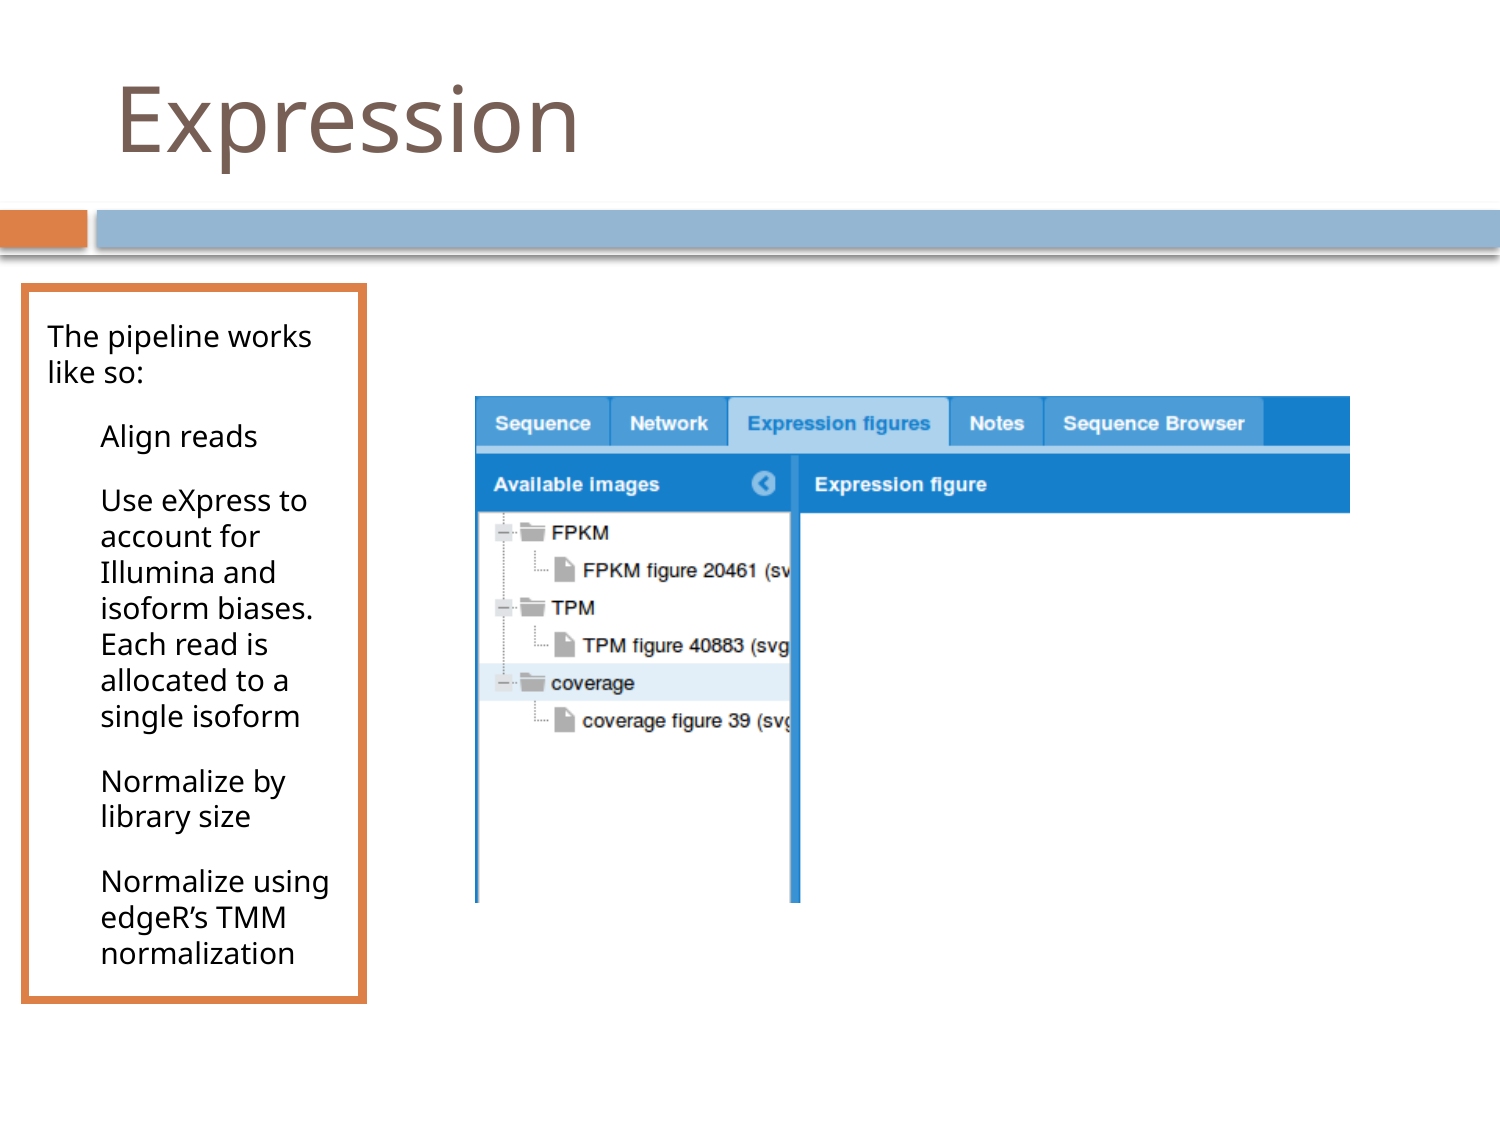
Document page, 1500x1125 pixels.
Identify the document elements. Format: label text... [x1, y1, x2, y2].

list The pipeline works like so: Align reads Use eXpress to account for Illumina and isoform biases. Each read is allocated to a single isoform Normalize by library size Normalize using edgeR’s TMM normalization [21, 283, 367, 1004]
title Expression [99, 44, 1425, 188]
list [475, 396, 1350, 904]
